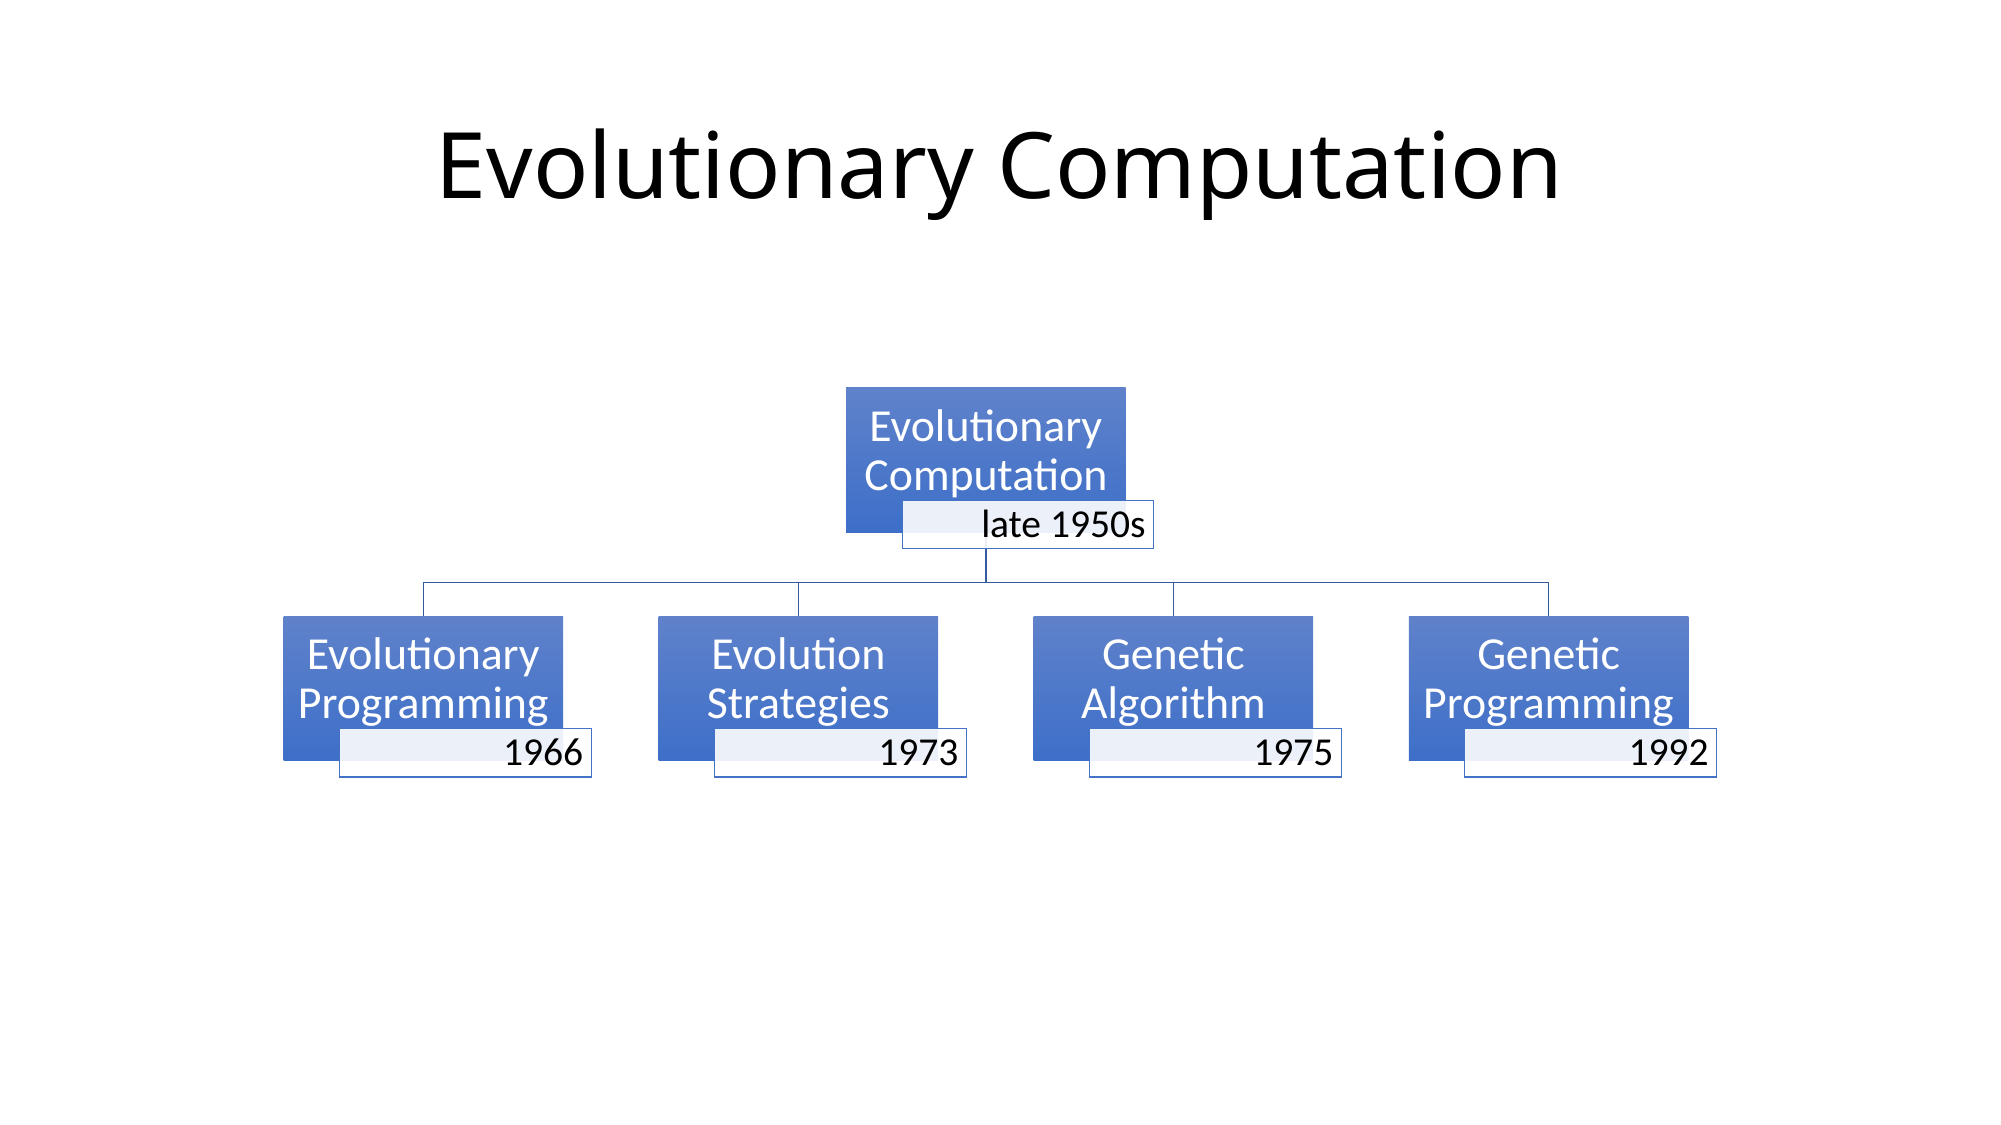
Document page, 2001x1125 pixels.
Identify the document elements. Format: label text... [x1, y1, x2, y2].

title Evolutionary Computation [137, 59, 1863, 278]
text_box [268, 277, 1731, 888]
